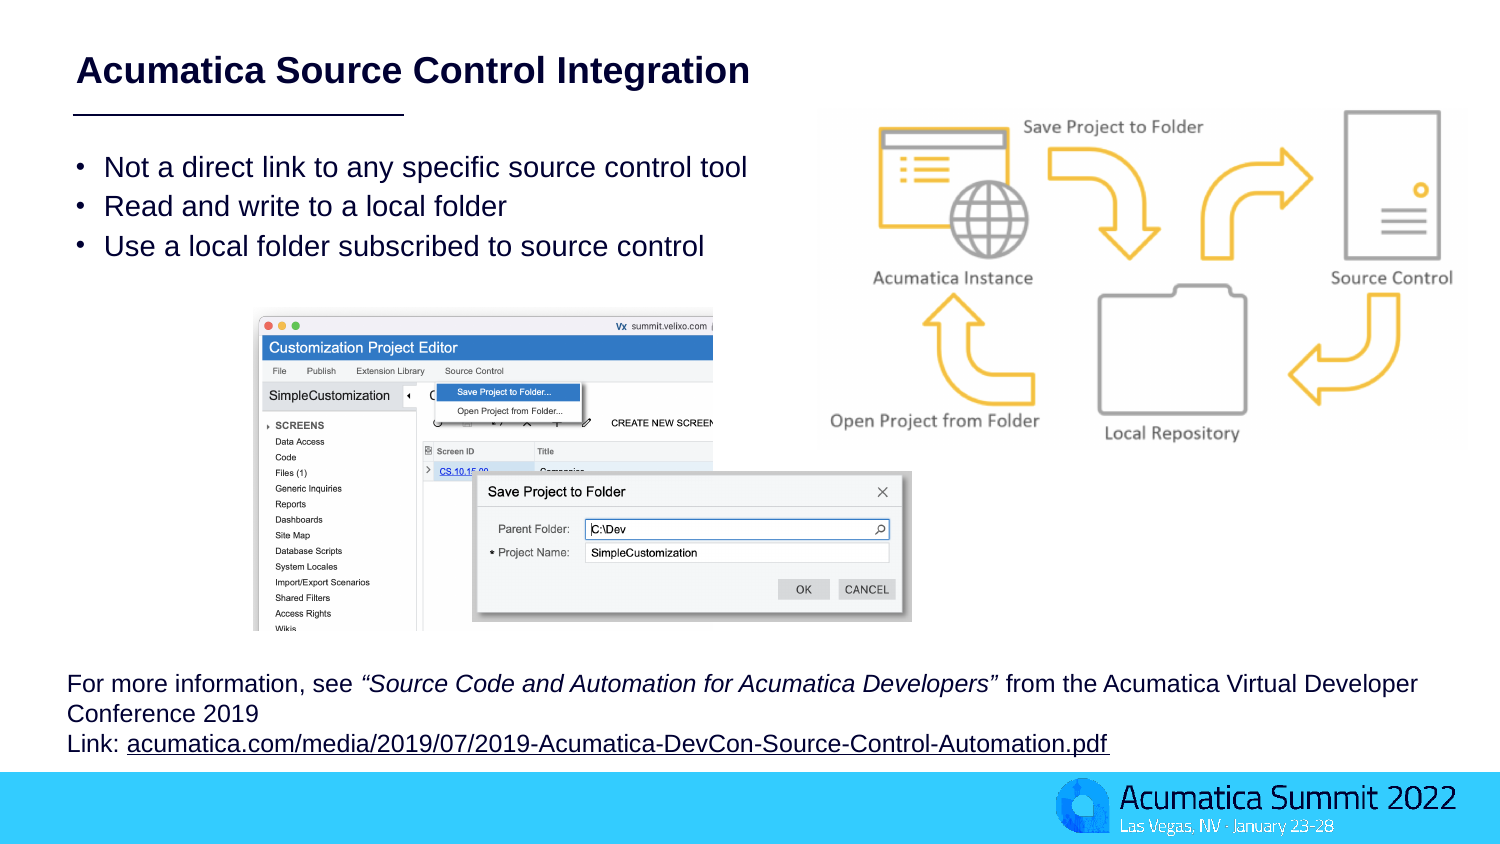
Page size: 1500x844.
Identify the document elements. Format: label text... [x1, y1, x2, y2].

picture [817, 108, 1468, 450]
title Acumatica Source Control Integration [61, 22, 1457, 115]
picture [253, 307, 912, 631]
text_box For more information, see “Source Code and Automation for Acumatica Developers” from the Acumatica Virtual Developer Conference 2019 Link: acumatica.com/media/2019/07/2019-Acumatica-DevCon-Source-Control-Automation.pdf [52, 660, 1448, 779]
list Not a direct link to any specific source control tool Read and write to a local folder Use a local folder subscribed to source control [61, 141, 788, 279]
picture [1048, 774, 1471, 841]
